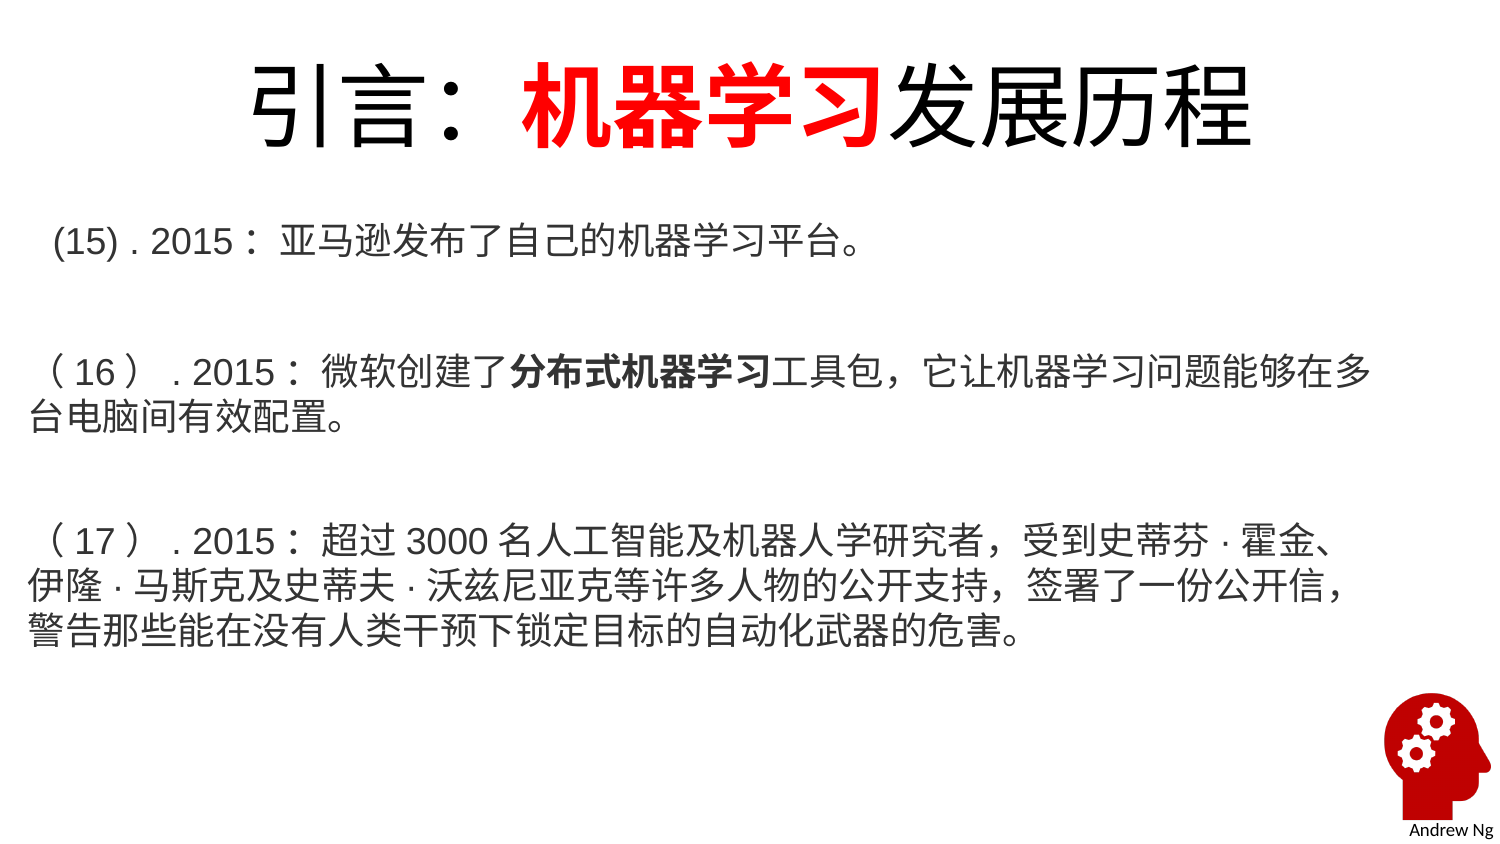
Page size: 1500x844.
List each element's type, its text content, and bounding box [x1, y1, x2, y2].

list (15) . 2015：亚马逊发布了自己的机器学习平台。 [37, 209, 1425, 321]
title 引言：机器学习发展历程 [75, 33, 1425, 175]
text_box （17）. 2015：超过3000名人工智能及机器人学研究者，受到史蒂芬·霍金、伊隆·马斯克及史蒂夫·沃兹尼亚克等许多人物的公开支持，签署了一份公开信，警告那些能在没有人类干预下锁定目标的自动化武器的危害。 [13, 509, 1401, 659]
text_box （16）. 2015：微软创建了分布式机器学习工具包，它让机器学习问题能够在多台电脑间有效配置。 [12, 340, 1401, 446]
picture [1362, 684, 1500, 835]
